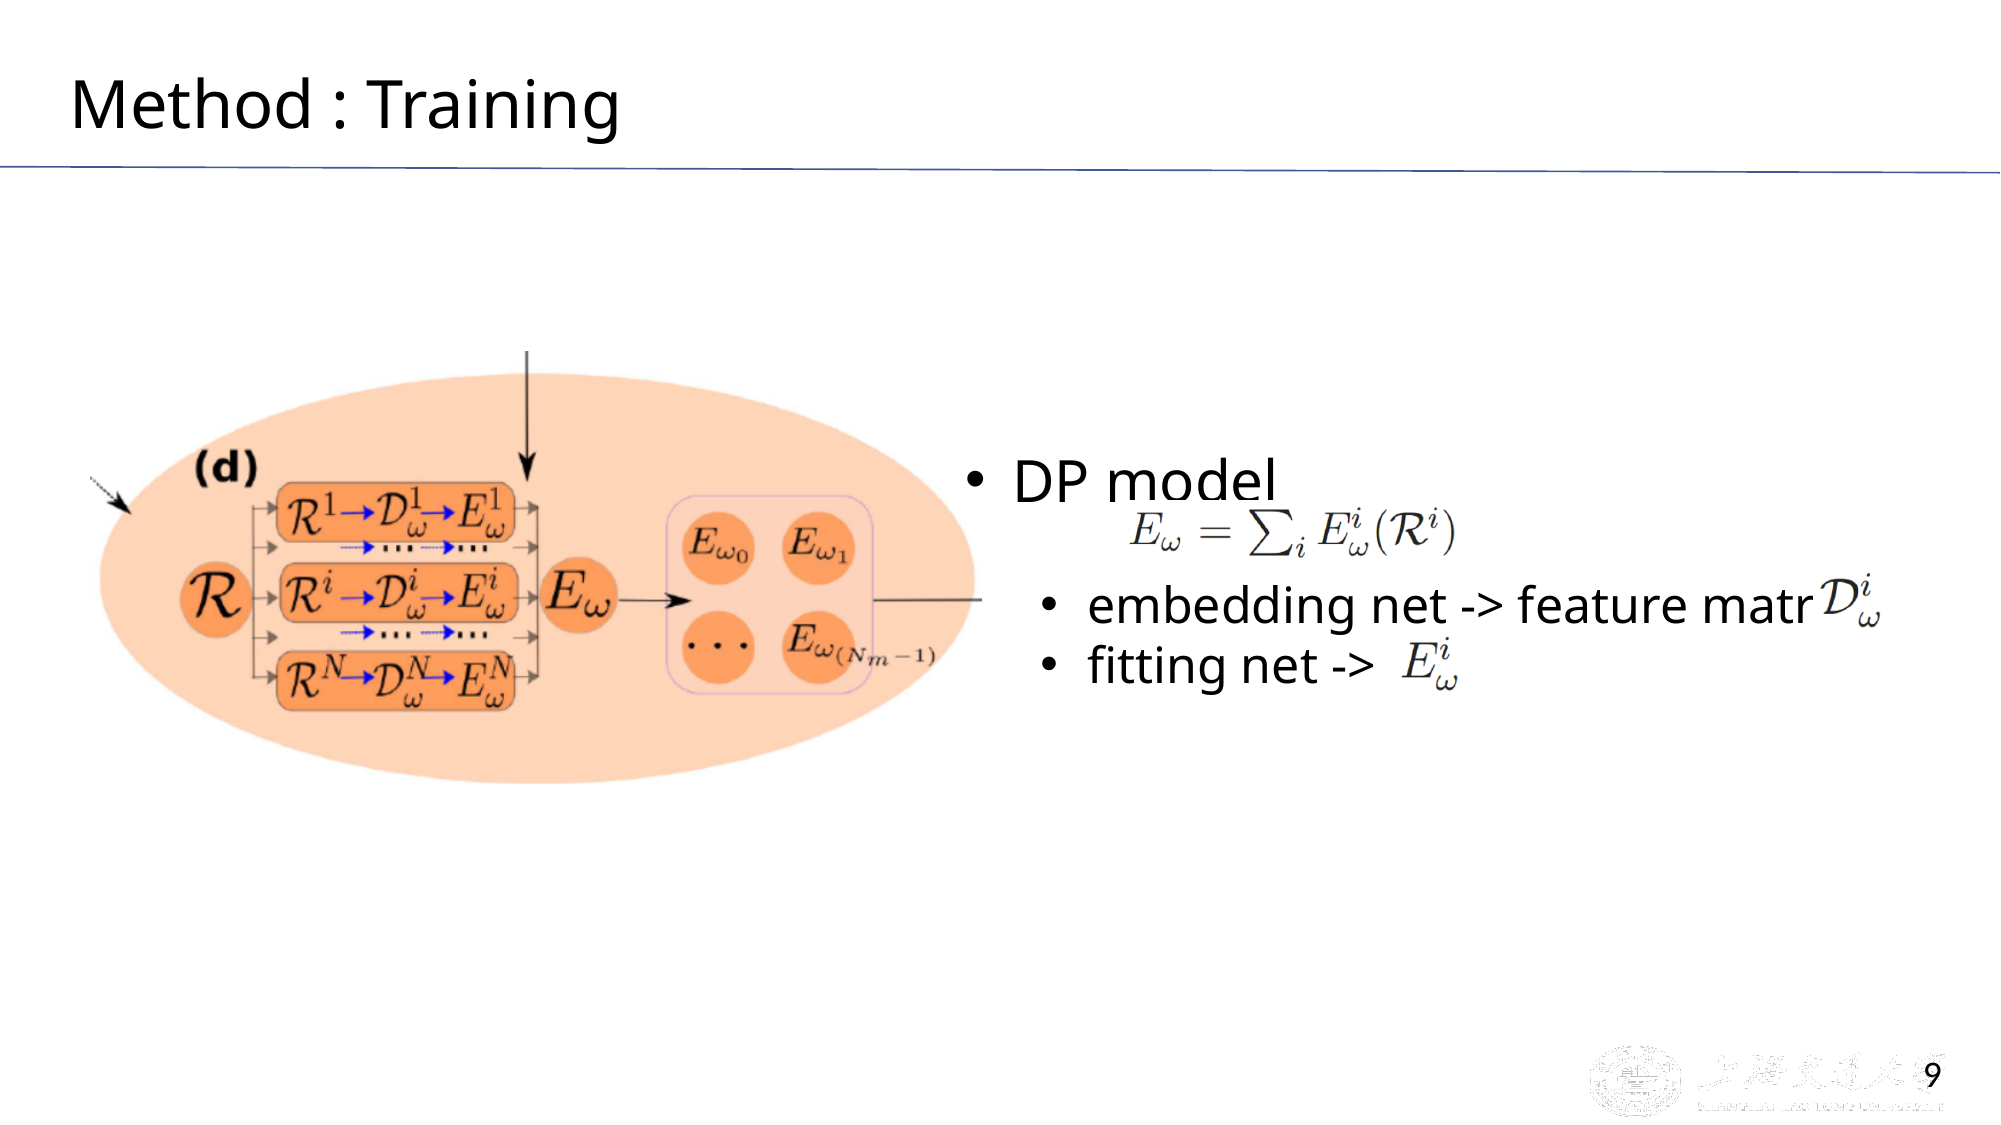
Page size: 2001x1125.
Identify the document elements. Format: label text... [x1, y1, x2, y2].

slide_number 9 [1490, 1042, 1957, 1103]
picture [1813, 569, 1887, 629]
text_box DP model embedding net -> feature matrix fitting net -> [986, 401, 1870, 701]
picture [1588, 1103, 1945, 1117]
text_box Method : Training [55, 54, 1497, 173]
picture [1123, 500, 1461, 565]
picture [90, 351, 982, 799]
picture [1400, 636, 1461, 694]
